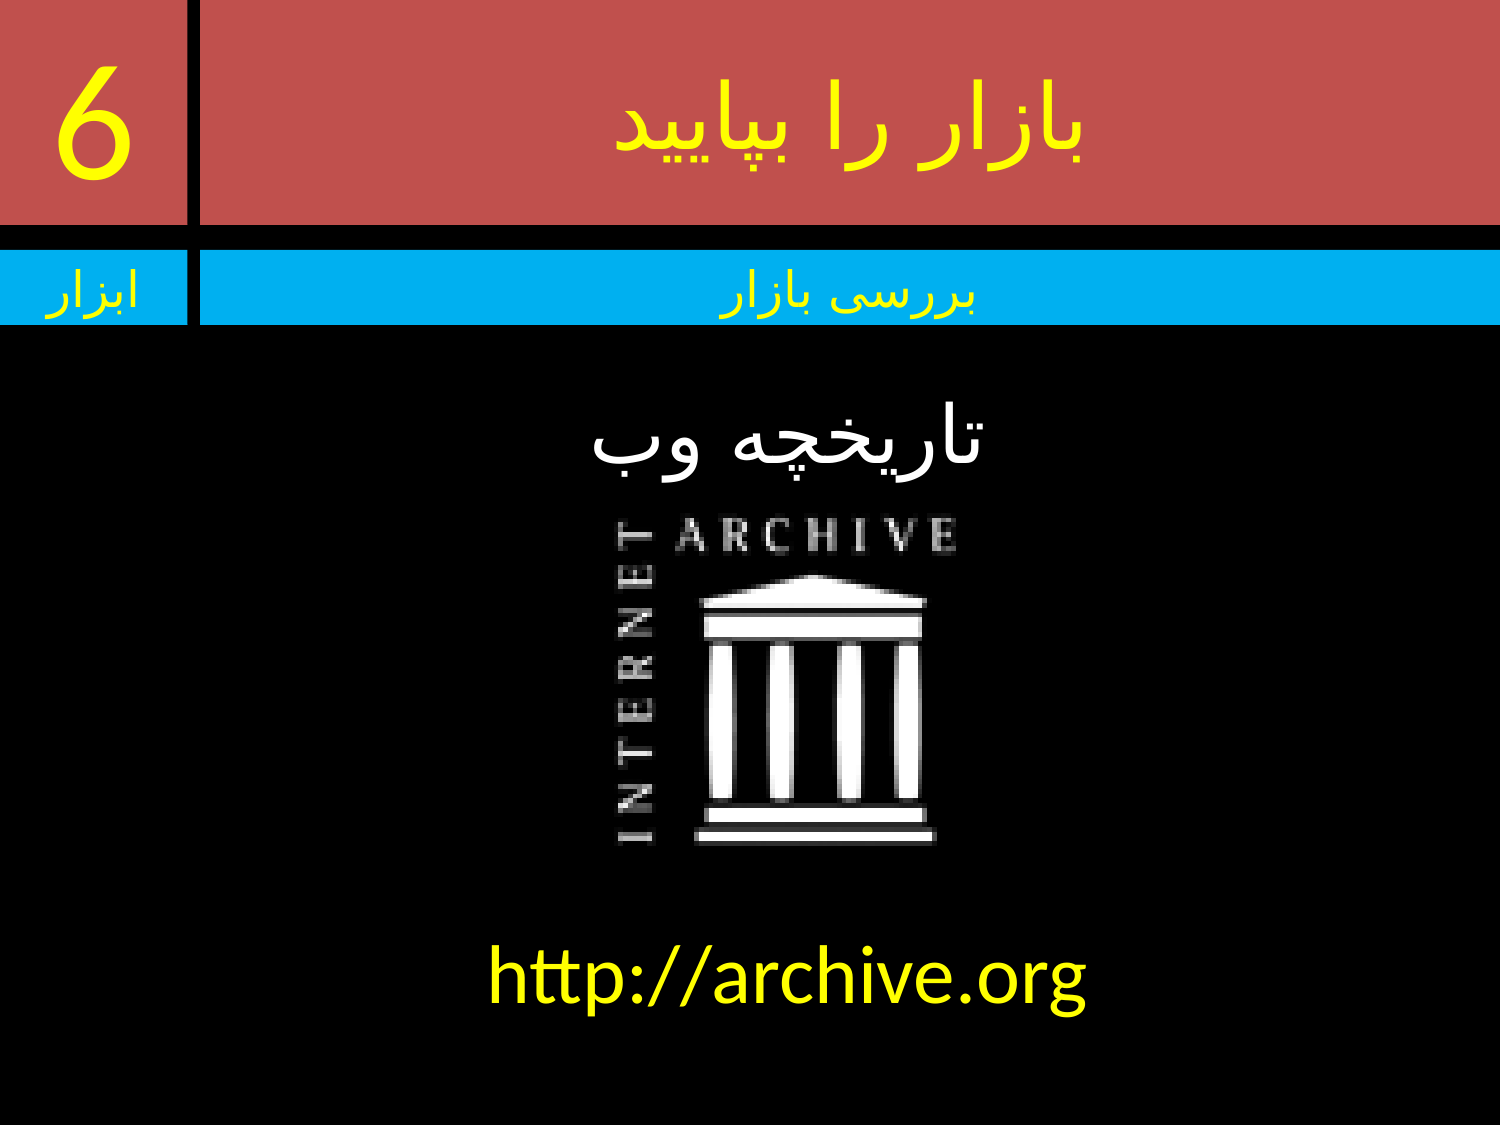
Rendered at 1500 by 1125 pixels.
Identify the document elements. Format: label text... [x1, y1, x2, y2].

title بازار را بپایید [200, 0, 1500, 225]
picture [599, 499, 976, 876]
text_box 6 [0, 0, 190, 228]
text_box بررسی بازار [197, 247, 1500, 328]
text_box تاریخچه وب [112, 375, 1463, 488]
text_box http://archive.org [112, 912, 1463, 1038]
text_box ابزار [0, 247, 190, 328]
